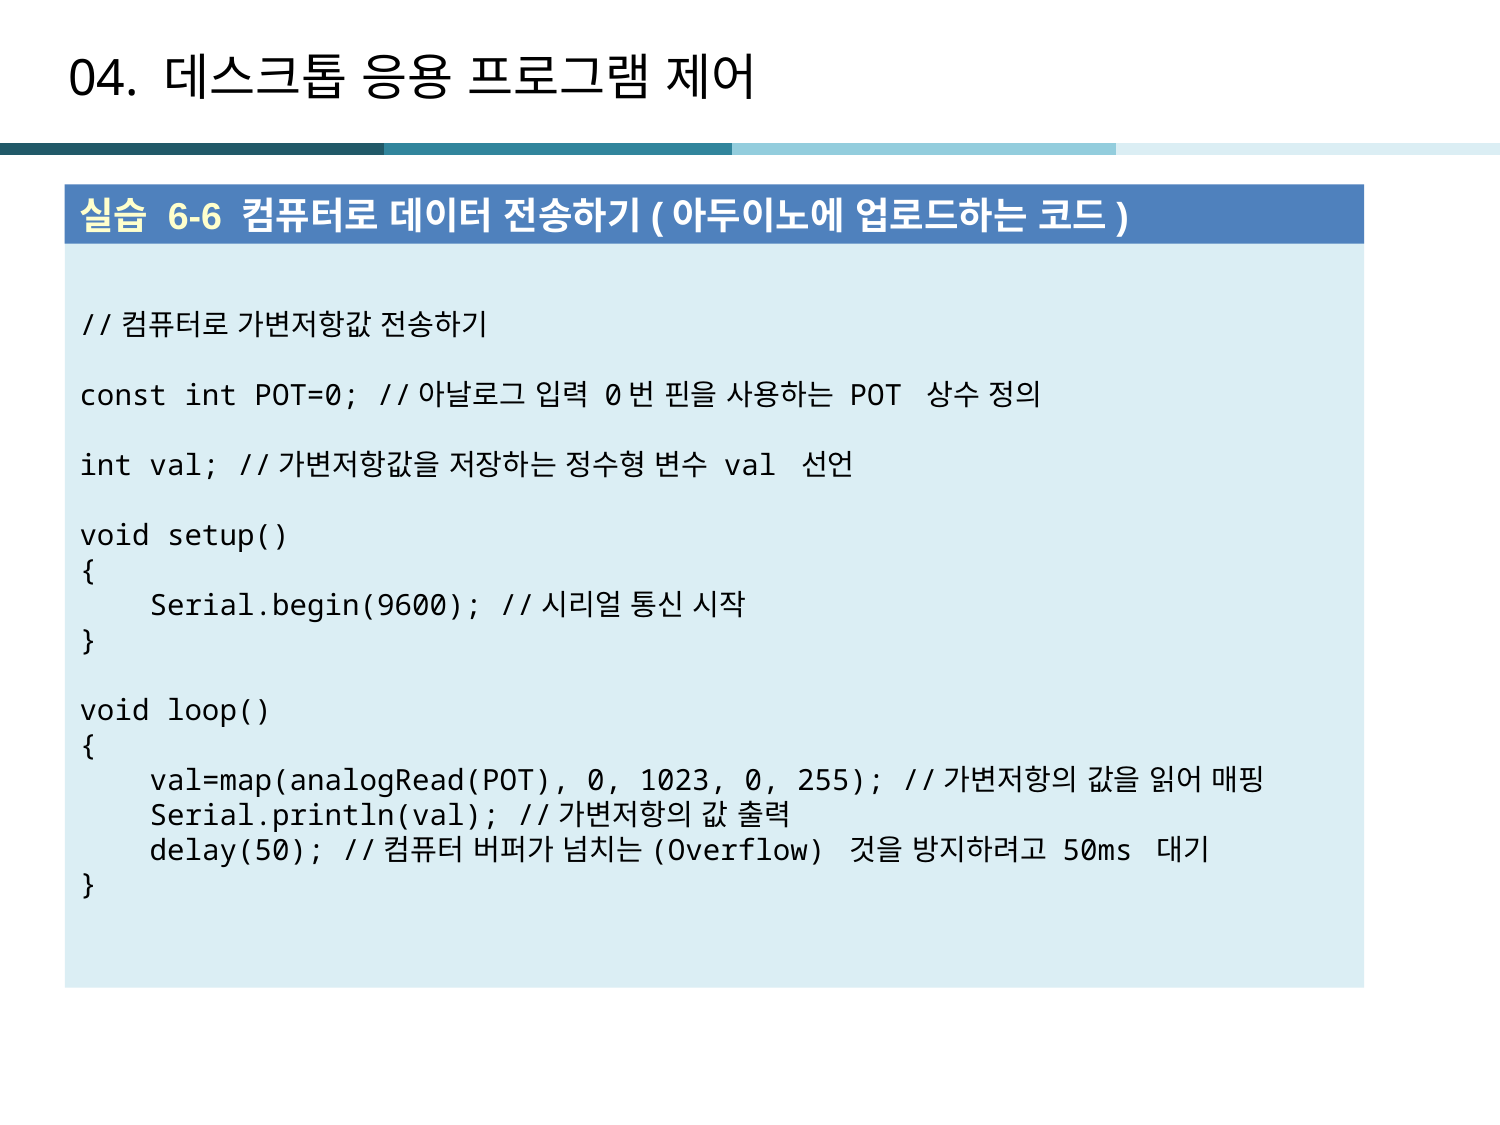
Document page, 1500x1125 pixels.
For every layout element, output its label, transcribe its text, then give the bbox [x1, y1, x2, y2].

text_box 실습 6-6 컴퓨터로 데이터 전송하기(아두이노에 업로드하는 코드) [64, 184, 1365, 244]
title 04. 데스크톱 응용 프로그램 제어 [53, 30, 1447, 121]
text_box //컴퓨터로 가변저항값 전송하기 const int POT=0; //아날로그 입력 0번 핀을 사용하는 POT 상수 정의 int val; //가변저항값을 저장하는 정수형 변수 val 선언 void setup() { Serial.begin(9600); //시리얼 통신 시작 } void loop() { val=map(analogRead(POT), 0, 1023, 0, 255); //가변저항의 값을 읽어 매핑 Serial.println(val); //가변저항의 값 출력 delay(50); //컴퓨터 버퍼가 넘치는(Overflow) 것을 방지하려고 50ms 대기 } [64, 244, 1365, 988]
